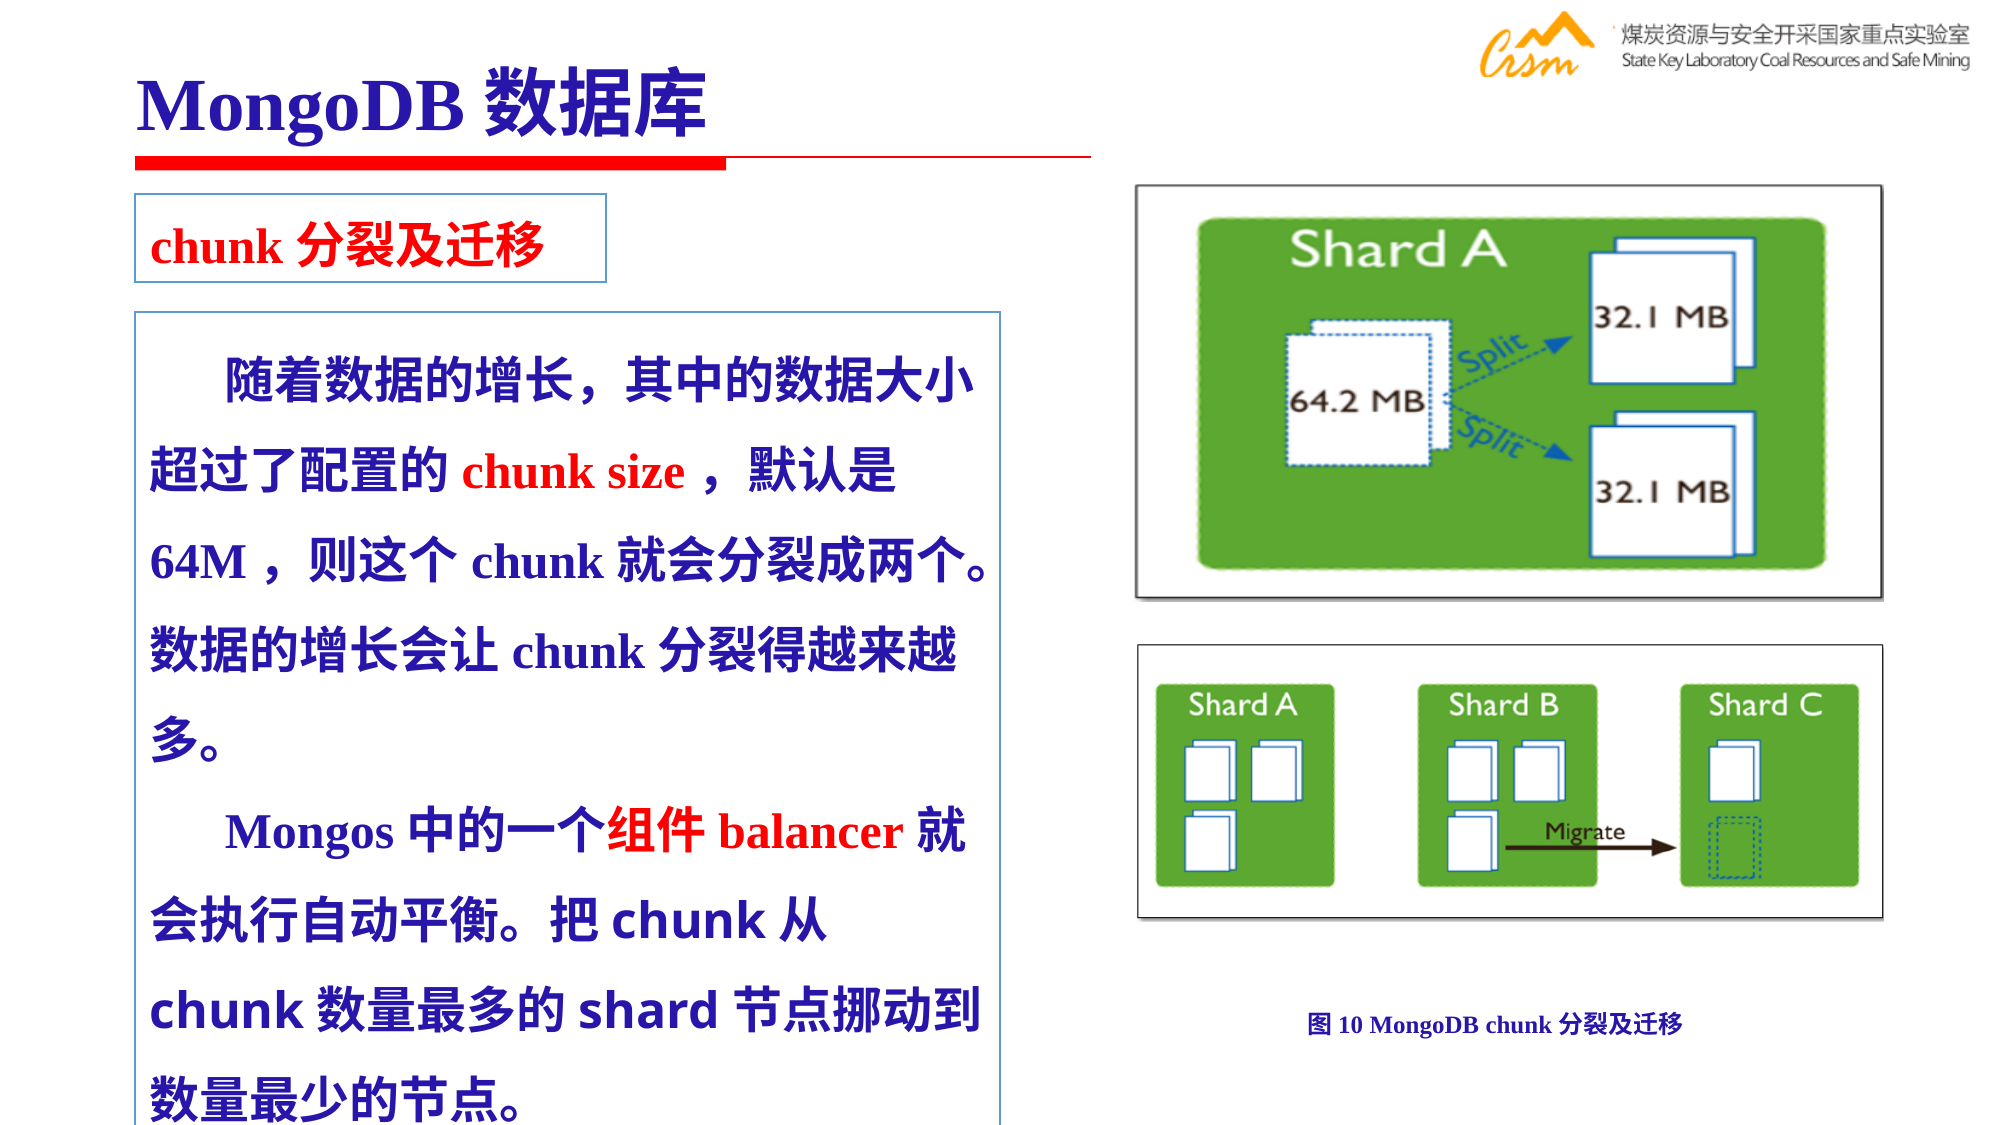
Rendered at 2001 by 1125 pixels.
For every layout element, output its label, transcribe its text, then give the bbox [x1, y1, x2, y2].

picture [1132, 182, 1884, 602]
text_box MongoDB数据库 [121, 48, 1135, 145]
picture [1444, 9, 2000, 82]
text_box [135, 156, 1092, 171]
text_box 图10 MongoDB chunk分裂及迁移 [1292, 1001, 1699, 1046]
text_box 随着数据的增长，其中的数据大小超过了配置的chunk size，默认是64M，则这个chunk就会分裂成两个。数据的增长会让chunk分裂得越来越多。 Mongos中的一个组件balancer就会执行自动平衡。把chunk从chunk数量最多的shard节点挪动到数量最少的节点。 [134, 311, 1001, 1125]
picture [1132, 640, 1884, 922]
list chunk分裂及迁移 [134, 193, 607, 283]
